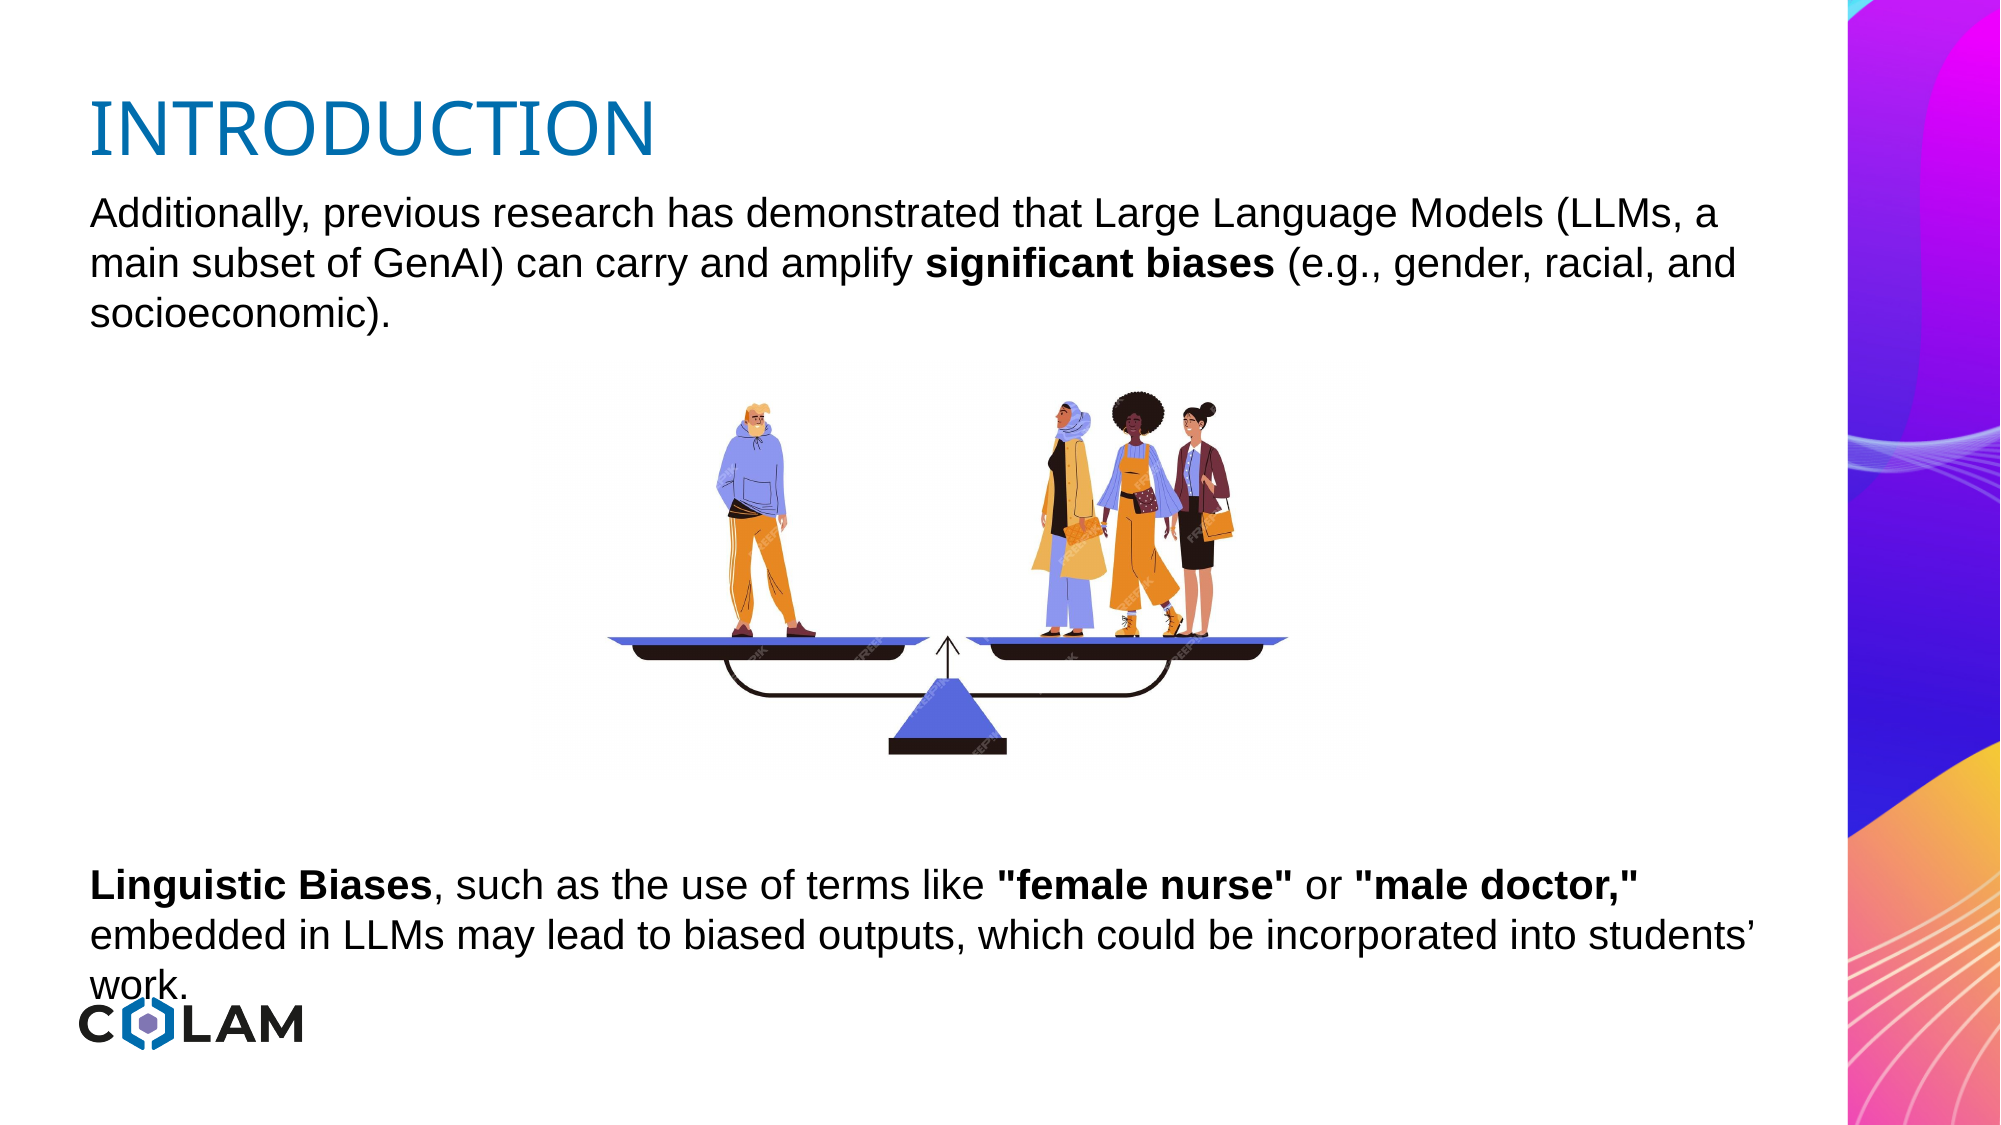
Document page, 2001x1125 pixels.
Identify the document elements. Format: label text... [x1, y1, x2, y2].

text_box INTRODUCTION [74, 72, 1136, 178]
picture [75, 1016, 306, 1053]
text_box Linguistic Biases, such as the use of terms like "female nurse" or "male doctor," embedded in LLMs may lead to biased outputs, which could be incorporated into students’ work. [75, 850, 1827, 1016]
text_box Additionally, previous research has demonstrated that Large Language Models (LLMs, a main subset of GenAI) can carry and amplify significant biases (e.g., gender, racial, and socioeconomic). [75, 178, 1827, 703]
picture [531, 360, 1370, 780]
picture [1847, 0, 2000, 1125]
